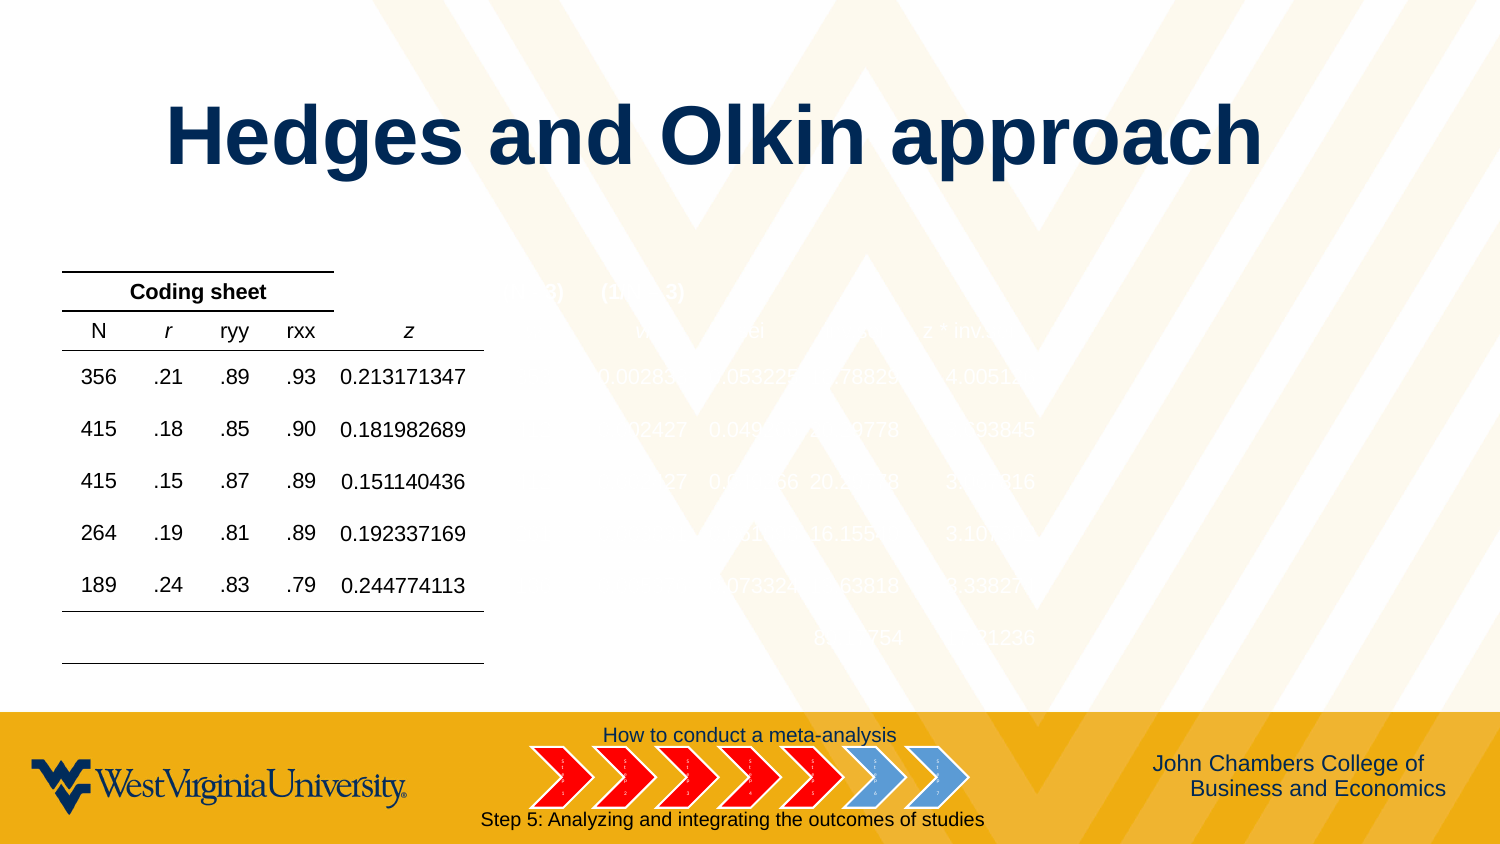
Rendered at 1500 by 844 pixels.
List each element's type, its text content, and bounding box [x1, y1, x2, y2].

text_box Hedges and Olkin approach [149, 68, 1500, 210]
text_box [531, 746, 969, 808]
text_box How to conduct a meta-analysis [531, 709, 969, 746]
text_box Step 5: Analyzing and integrating the outcomes of studies [465, 793, 1035, 844]
text_box John Chambers College of Business and Economics [1137, 709, 1500, 844]
picture [0, 0, 1500, 844]
